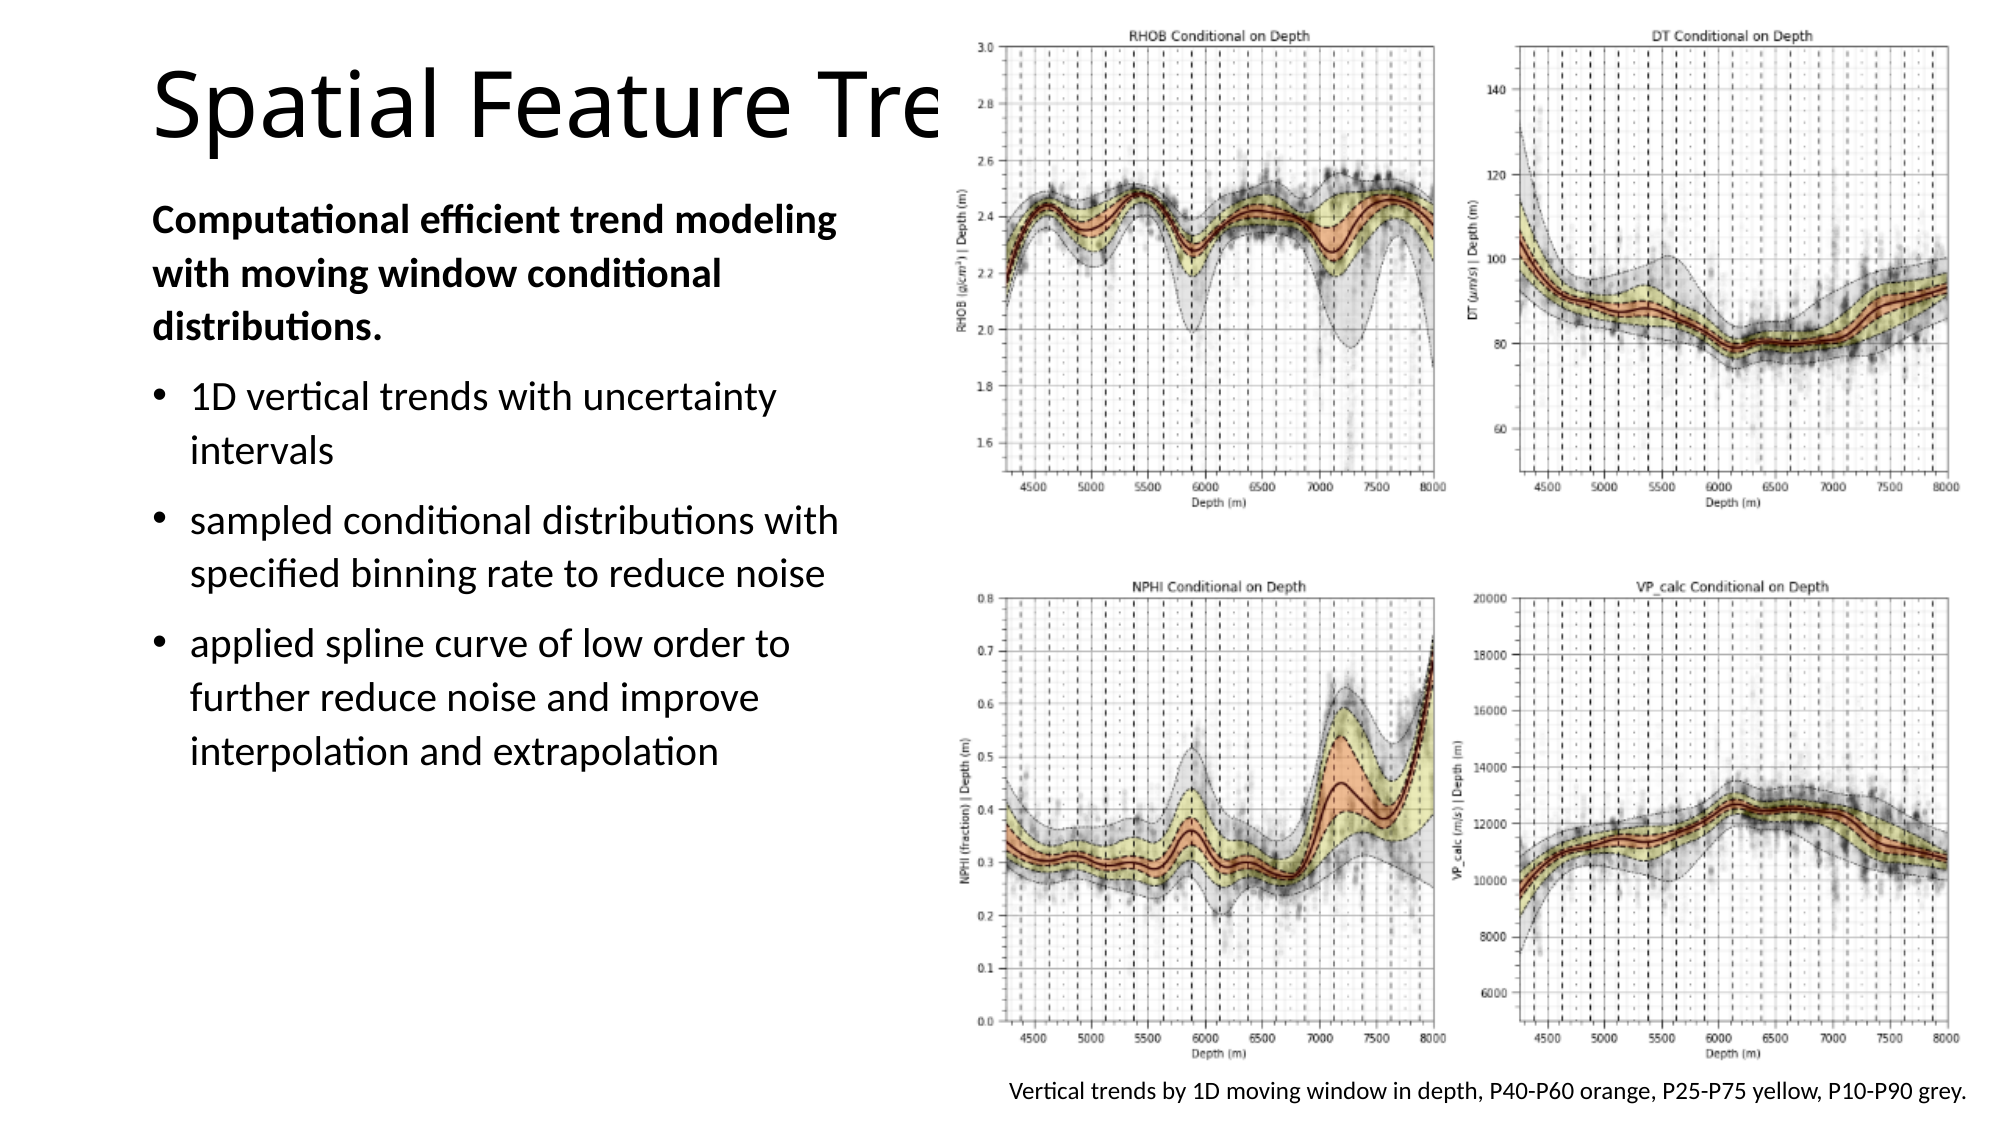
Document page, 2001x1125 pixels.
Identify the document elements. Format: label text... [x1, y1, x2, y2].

title Spatial Feature Trend Models [137, 0, 1523, 217]
text_box Vertical trends by 1D moving window in depth, P40-P60 orange, P25-P75 yellow, P10-P90 grey. [994, 1067, 1990, 1112]
picture [938, 21, 1976, 1077]
text_box Computational efficient trend modeling with moving window conditional distributions. 1D vertical trends with uncertainty intervals sampled conditional distributions with specified binning rate to reduce noise applied spline curve of low order to further reduce noise and improve interpolation and extrapolation [137, 180, 924, 841]
